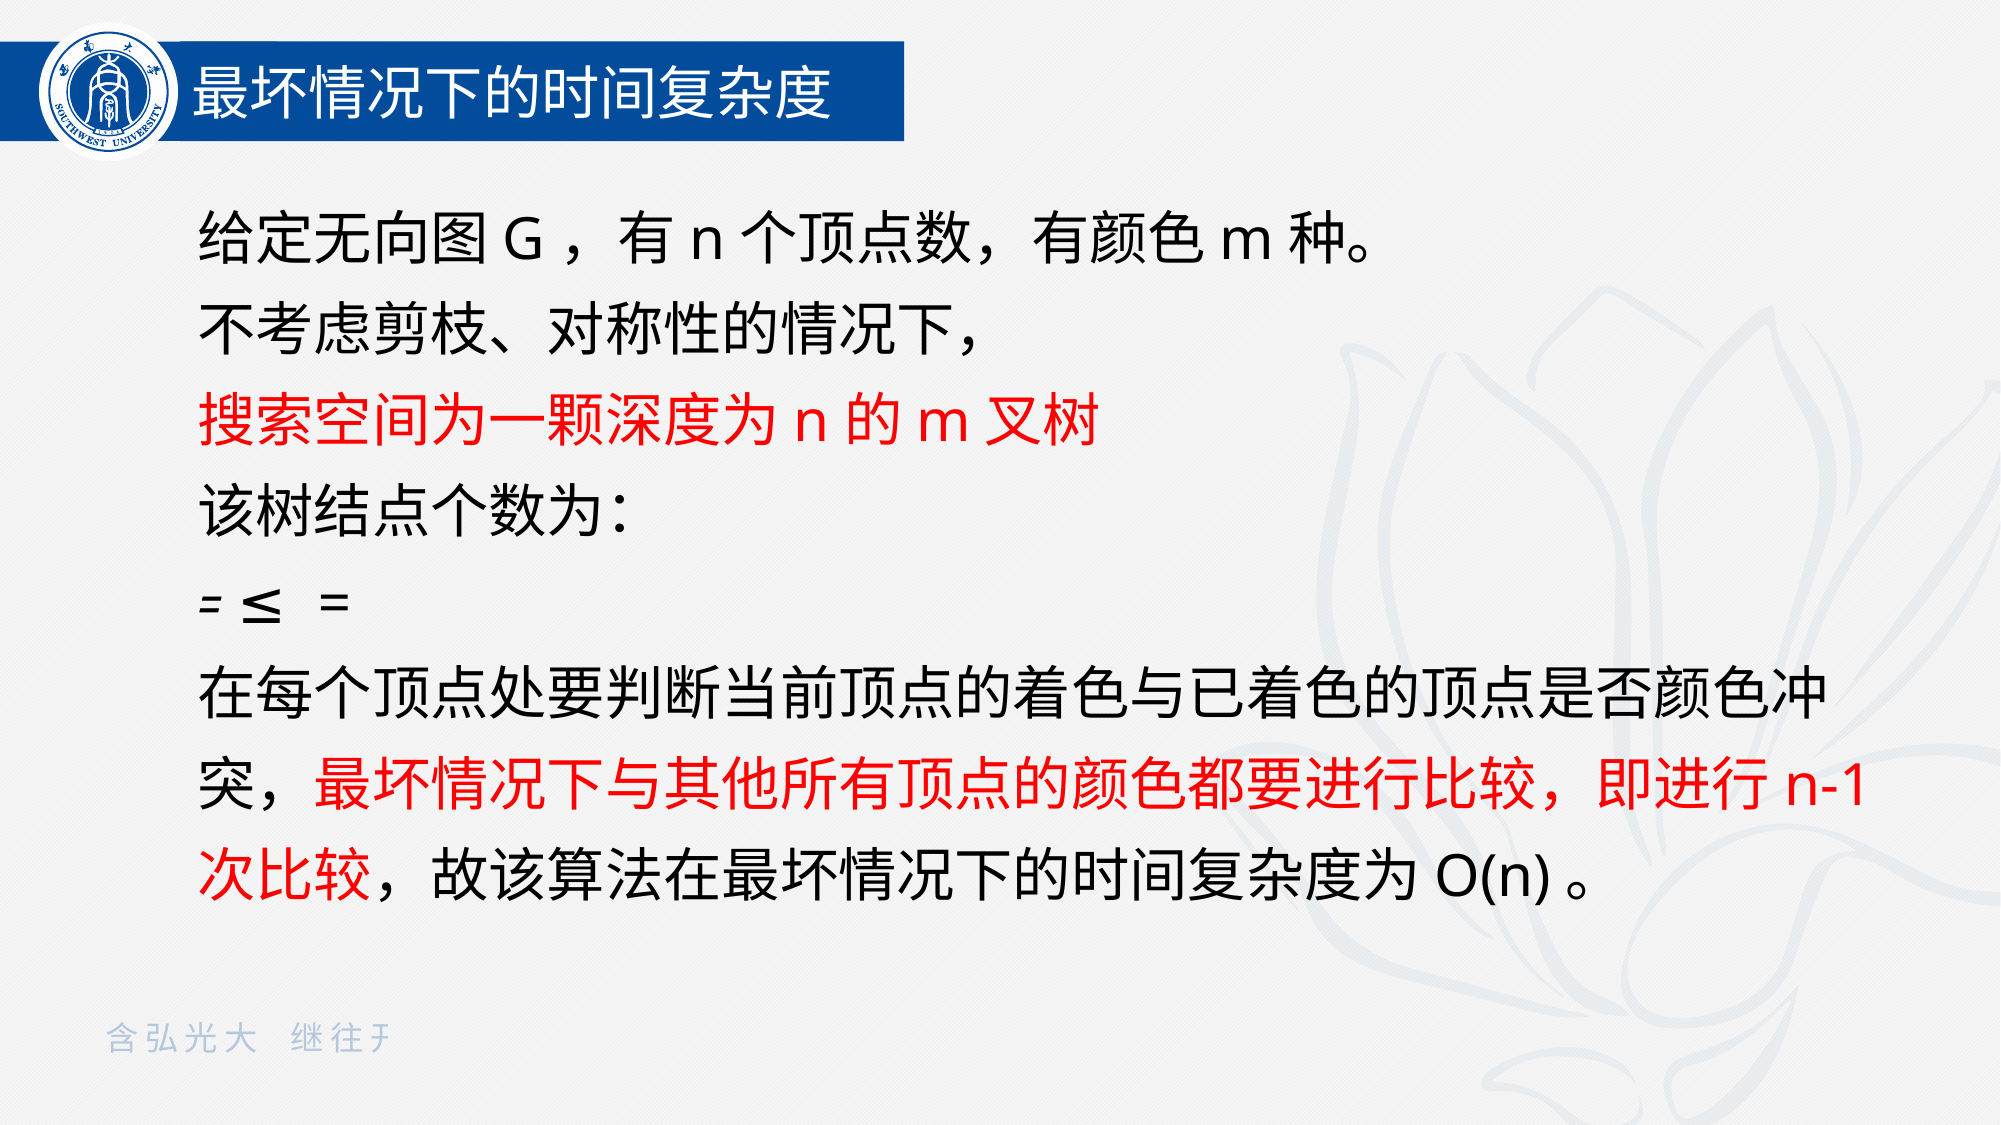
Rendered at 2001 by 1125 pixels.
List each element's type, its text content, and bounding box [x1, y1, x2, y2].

list 最坏情况下的时间复杂度 [180, 41, 905, 142]
